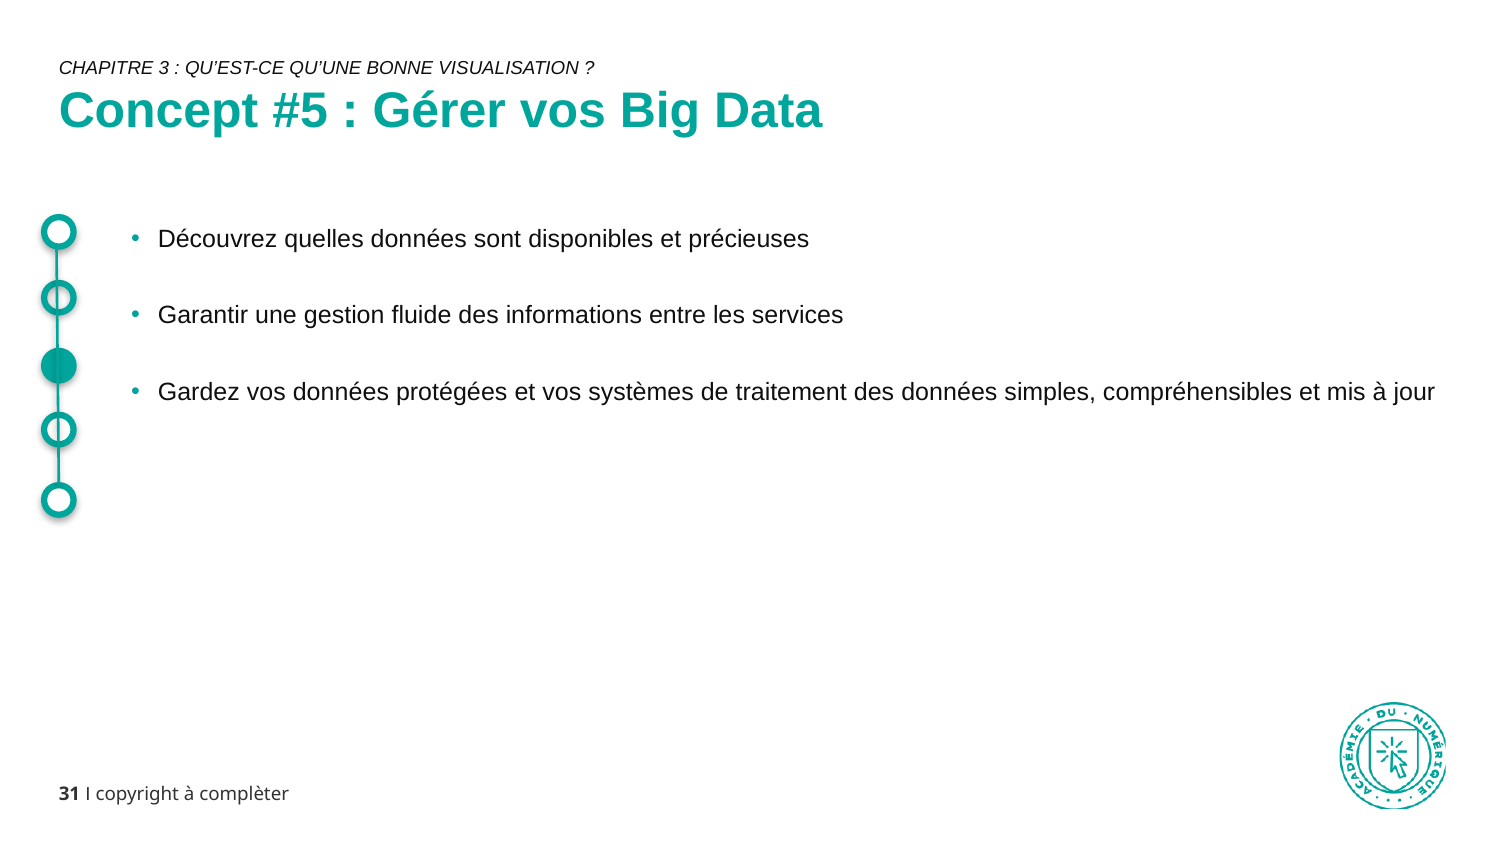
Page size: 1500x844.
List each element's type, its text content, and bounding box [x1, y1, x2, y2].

text_box CHAPITRE 3 : QU’EST-CE QU’UNE BONNE VISUALISATION ? [58, 55, 650, 77]
text_box [64, 283, 75, 313]
text_box [64, 415, 75, 445]
text_box [43, 285, 50, 311]
text_box Concept #5 : Gérer vos Big Data [58, 77, 1446, 155]
text_box [43, 485, 75, 516]
text_box Découvrez quelles données sont disponibles et précieuses Garantir une gestion fluide des informations entre les services Gardez vos données protégées et vos systèmes de traitement des données simples, compréhensibles et mis à jour [116, 215, 1471, 674]
text_box [43, 416, 50, 443]
text_box [43, 352, 50, 379]
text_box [56, 248, 60, 486]
text_box [64, 351, 75, 381]
text_box [43, 216, 75, 248]
